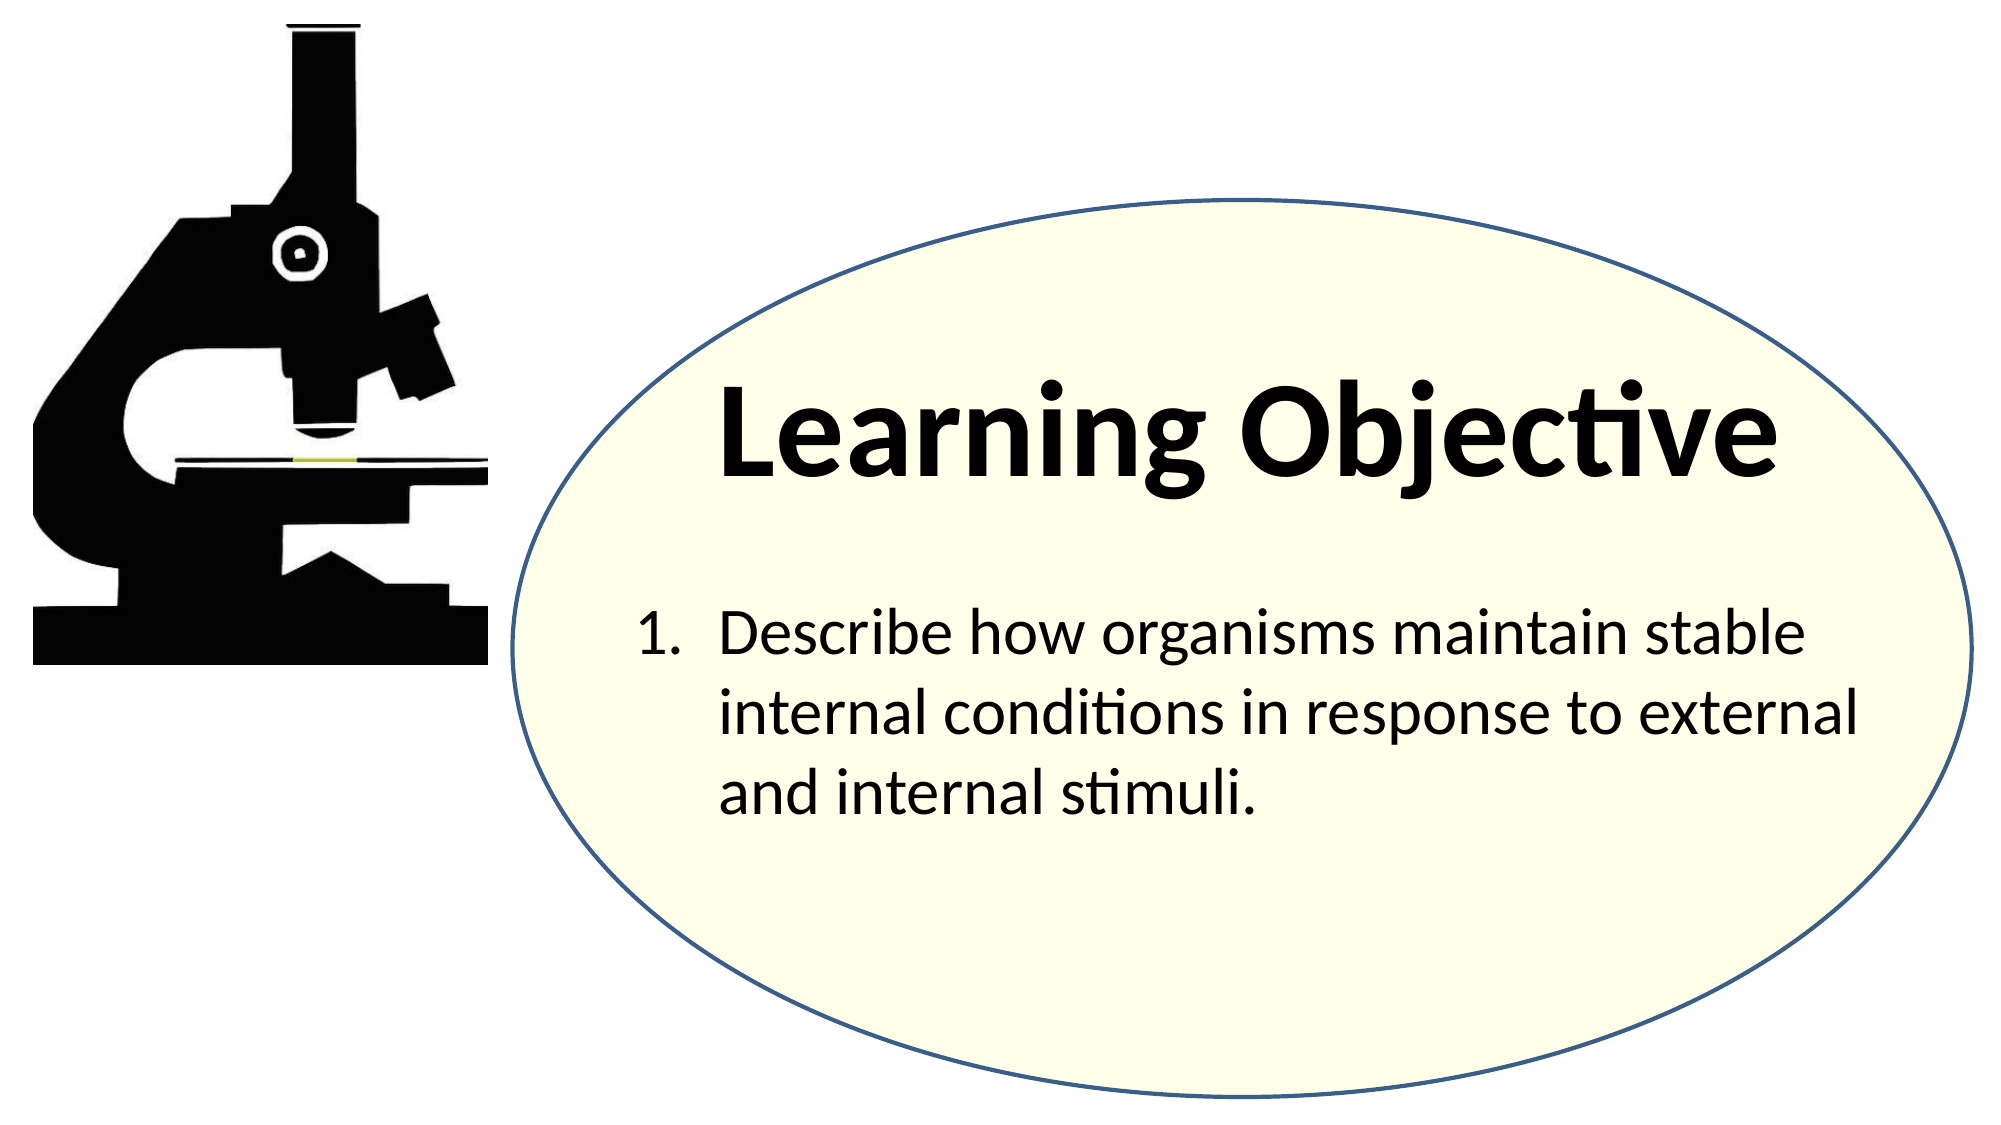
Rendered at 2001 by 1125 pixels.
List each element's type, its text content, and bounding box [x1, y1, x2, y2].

text_box [512, 542, 1972, 882]
picture [33, 24, 488, 665]
text_box [668, 926, 1816, 1098]
title Learning Objective [492, 299, 2000, 542]
subtitle Describe how organisms maintain stable internal conditions in response to external and internal stimuli. [619, 580, 1881, 926]
text_box [784, 199, 1700, 299]
